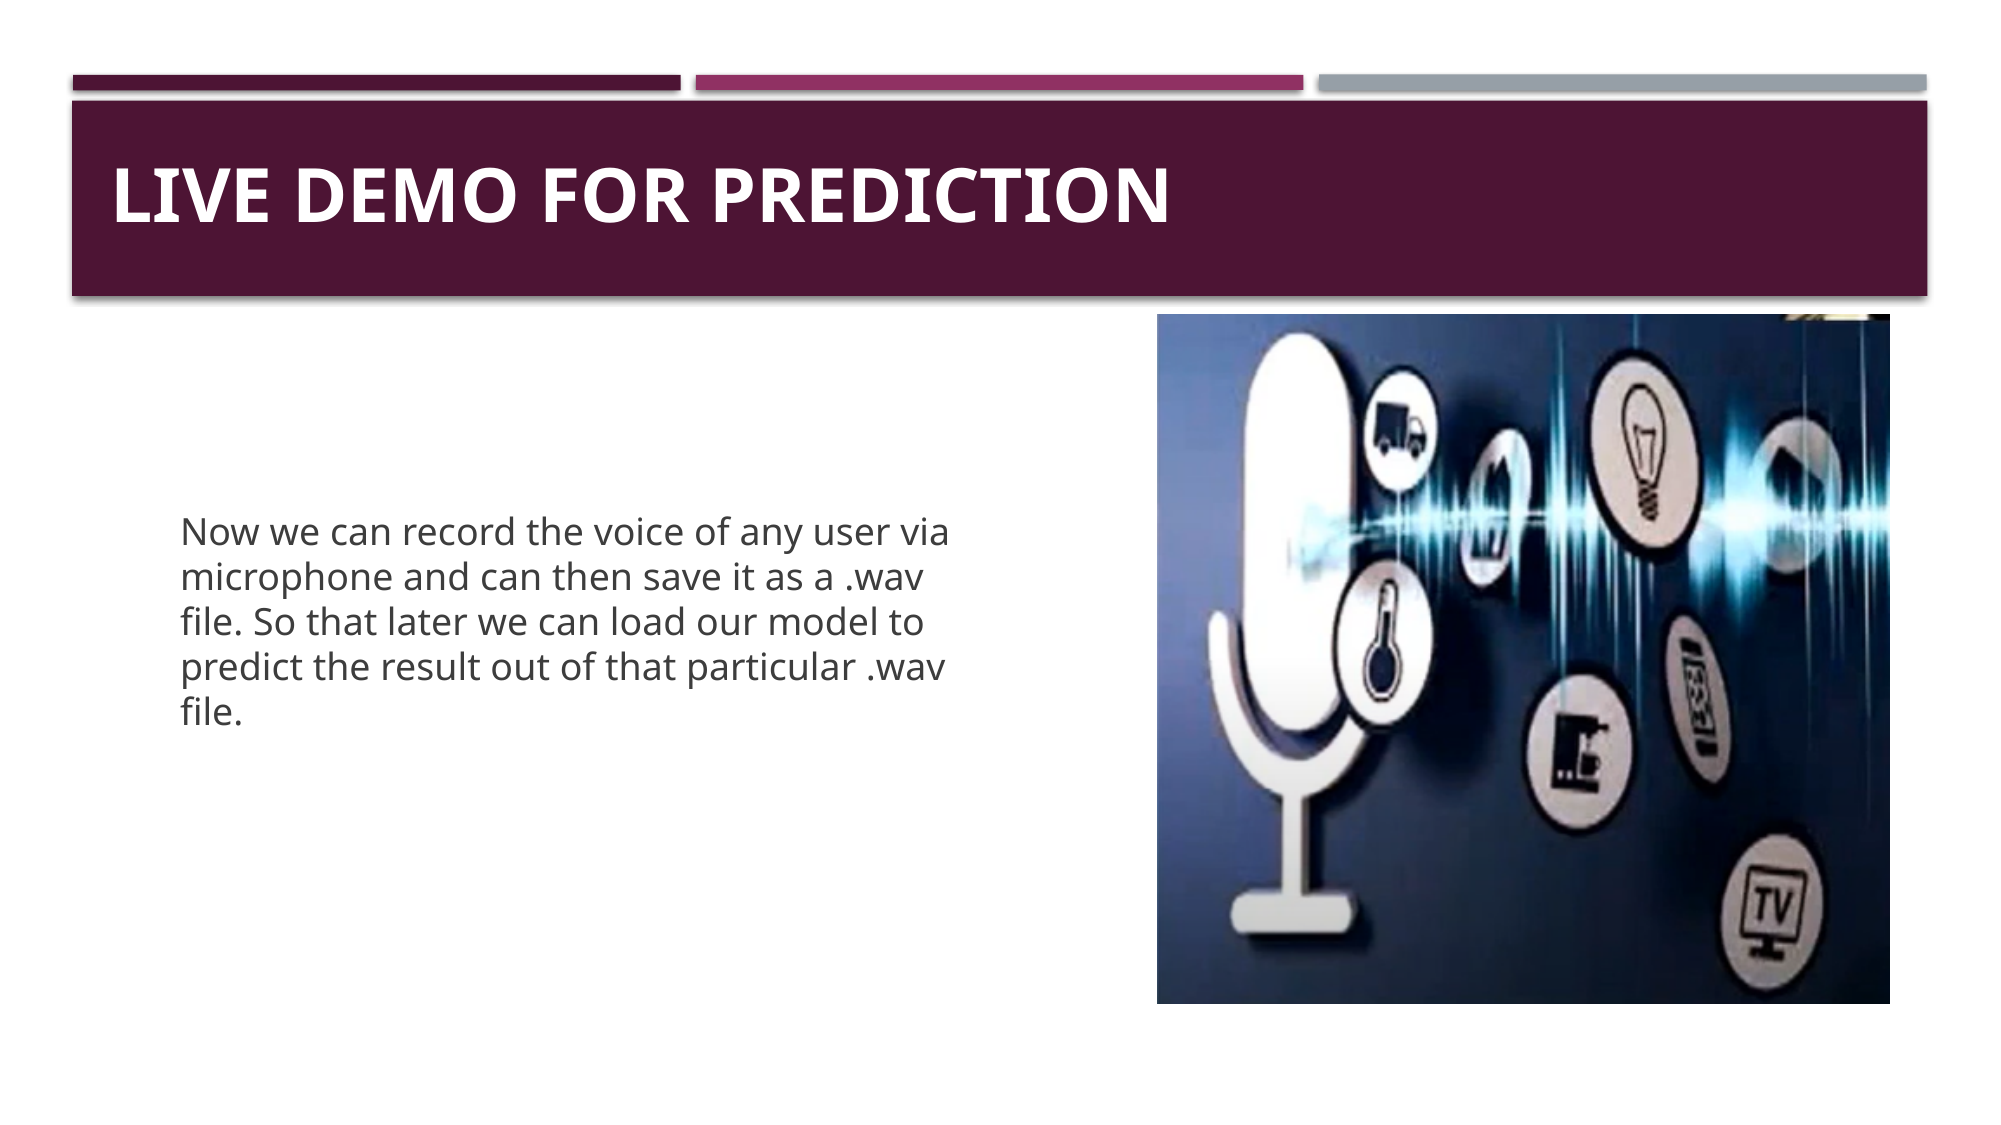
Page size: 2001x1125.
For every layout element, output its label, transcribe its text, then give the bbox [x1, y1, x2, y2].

list Now we can record the voice of any user via microphone and can then save it as a .wav file. So that later we can load our model to predict the result out of that particular .wav file. [165, 263, 979, 978]
picture [1156, 313, 1890, 1004]
title LIVE DEMO FOR PREDICTION [95, 78, 1905, 245]
